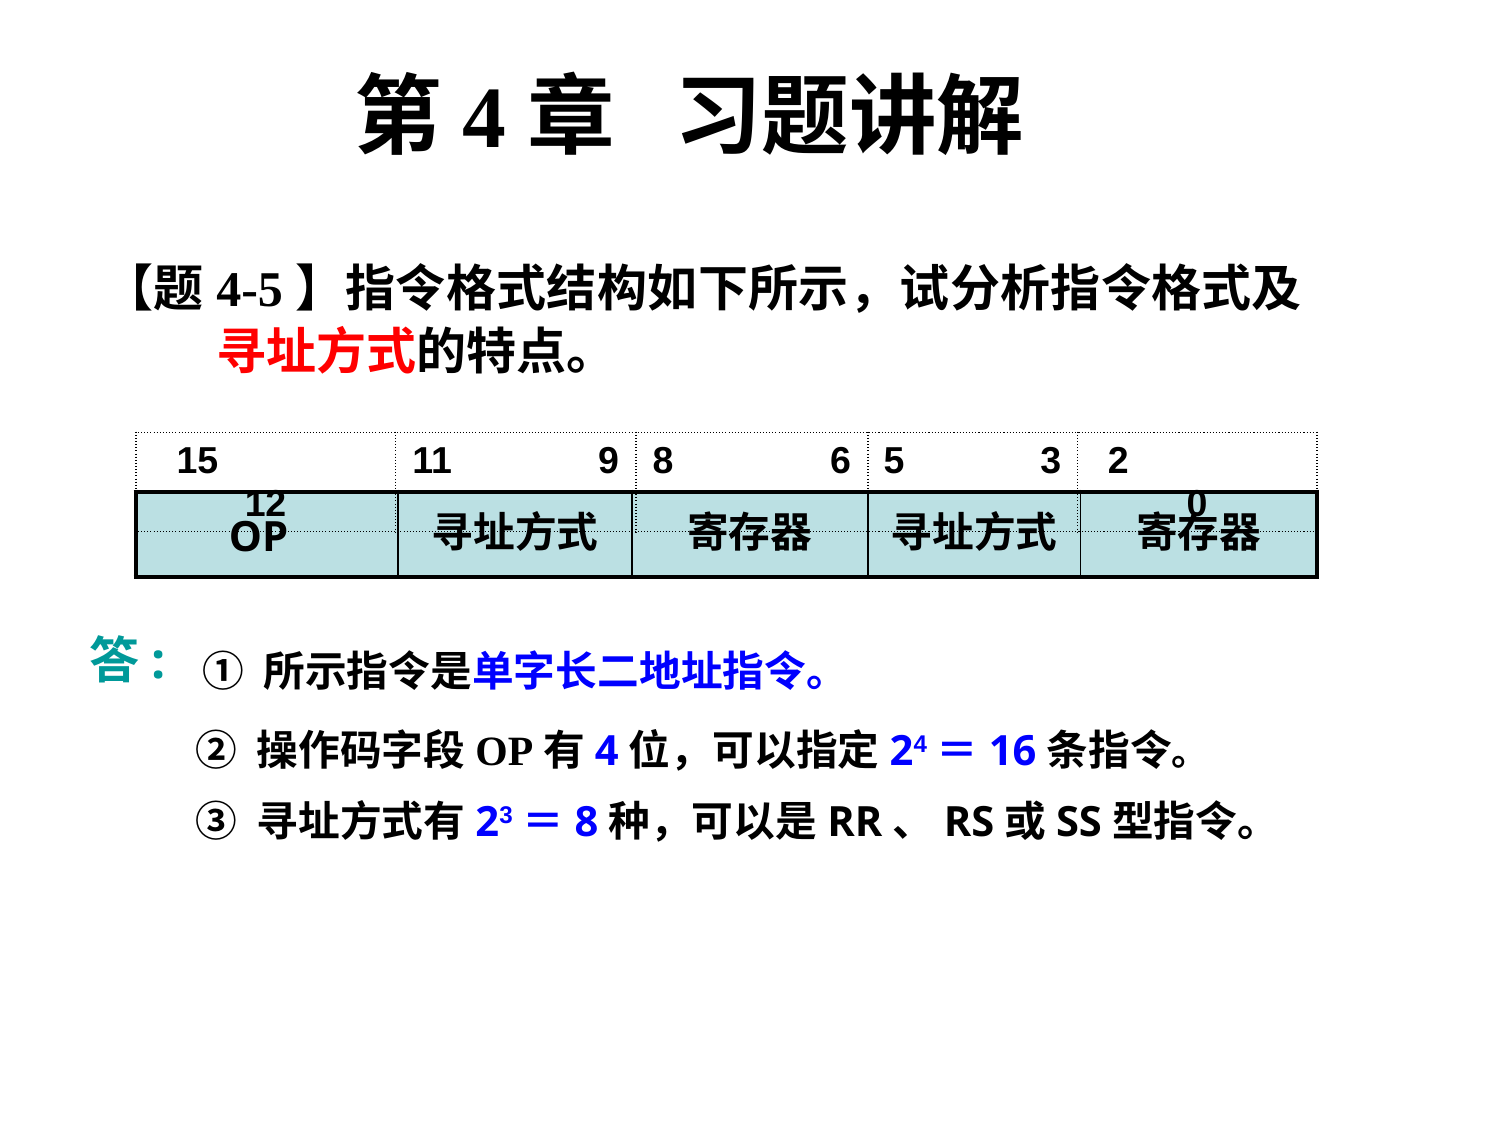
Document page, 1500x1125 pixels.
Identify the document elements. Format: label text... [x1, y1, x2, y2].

table_header 15 12 [136, 433, 395, 531]
text_box ① 所示指令是单字长二地址指令。 [187, 637, 1288, 703]
text_box 答: [75, 612, 1247, 698]
table_header 寻址方式 [399, 531, 631, 575]
table_header 8 6 [636, 433, 868, 531]
table_header 寄存器 [633, 531, 867, 575]
list 【题4-5】指令格式结构如下所示，试分析指令格式及 寻址方式的特点。 [88, 255, 1317, 409]
text_box ② 操作码字段OP有4位，可以指定24＝16条指令。 [171, 716, 1347, 781]
table_header 寻址方式 [869, 531, 1080, 575]
text_box 第4章 习题讲解 [32, 37, 1347, 188]
table_header 11 9 [395, 433, 636, 531]
table_header OP [138, 531, 397, 575]
table_header 2 0 [1077, 433, 1317, 531]
table_header 5 3 [868, 433, 1077, 531]
text_box ③ 寻址方式有23＝8种，可以是RR、RS或SS型指令。 [171, 786, 1347, 852]
table_header 寄存器 [1081, 531, 1315, 575]
